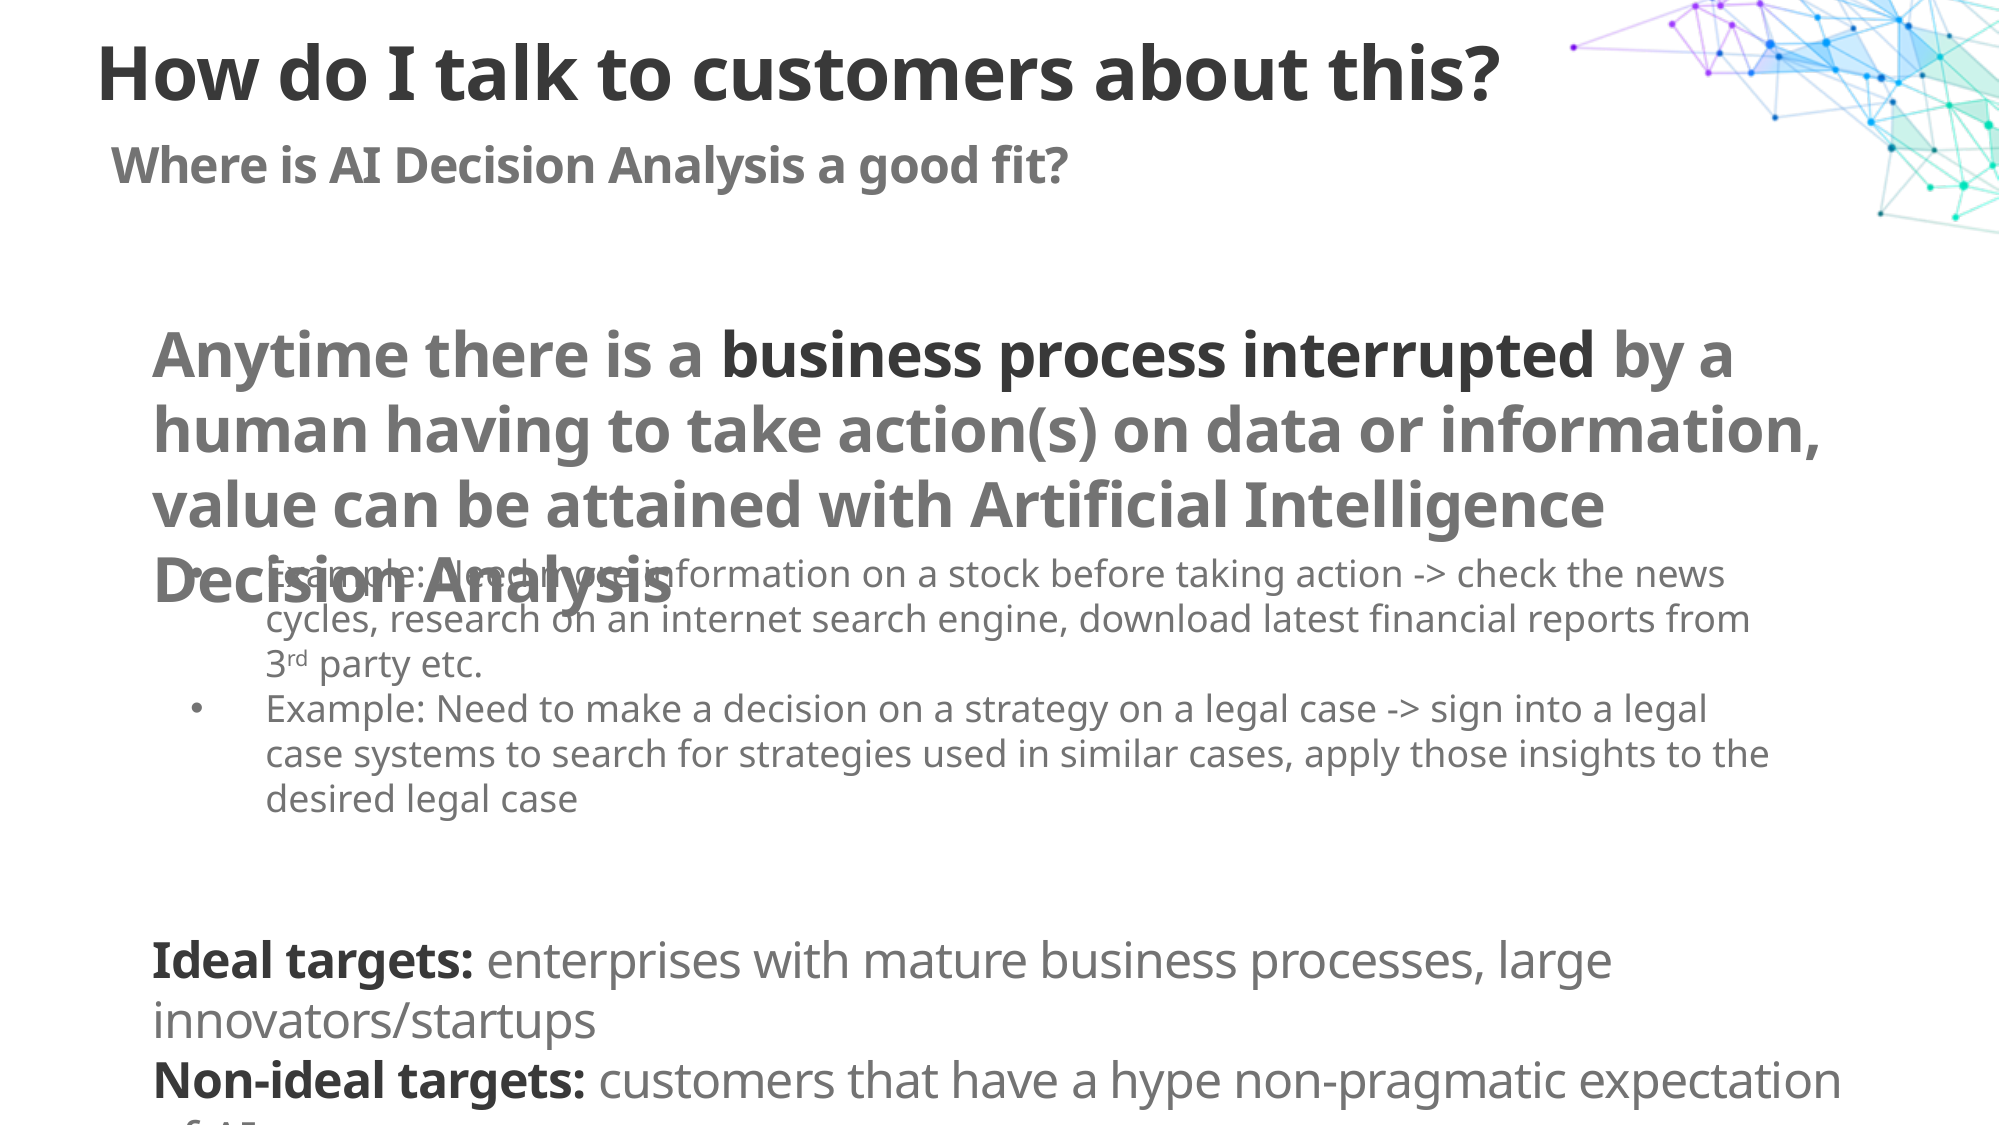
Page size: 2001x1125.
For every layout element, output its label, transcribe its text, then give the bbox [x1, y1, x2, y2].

picture [1381, 0, 1999, 394]
text_box Where is AI Decision Analysis a good fit? [96, 125, 1381, 187]
text_box Anytime there is a business process interrupted by a human having to take action(s) on data or information, value can be attained with Artificial Intelligence Decision Analysis [137, 307, 1381, 369]
text_box Ideal targets: enterprises with mature business processes, large innovators/startups Non-ideal targets: customers that have a hype non-pragmatic expectation of AI [137, 921, 1863, 982]
text_box Example: Need more information on a stock before taking action -> check the news cycles, research on an internet search engine, download latest financial reports from 3rd party etc. Example: Need to make a decision on a strategy on a legal case -> sign into a legal case systems to search for strategies used in similar cases, apply those insights to the desired legal case [175, 542, 1793, 828]
text_box How do I talk to customers about this? [95, 25, 1381, 116]
